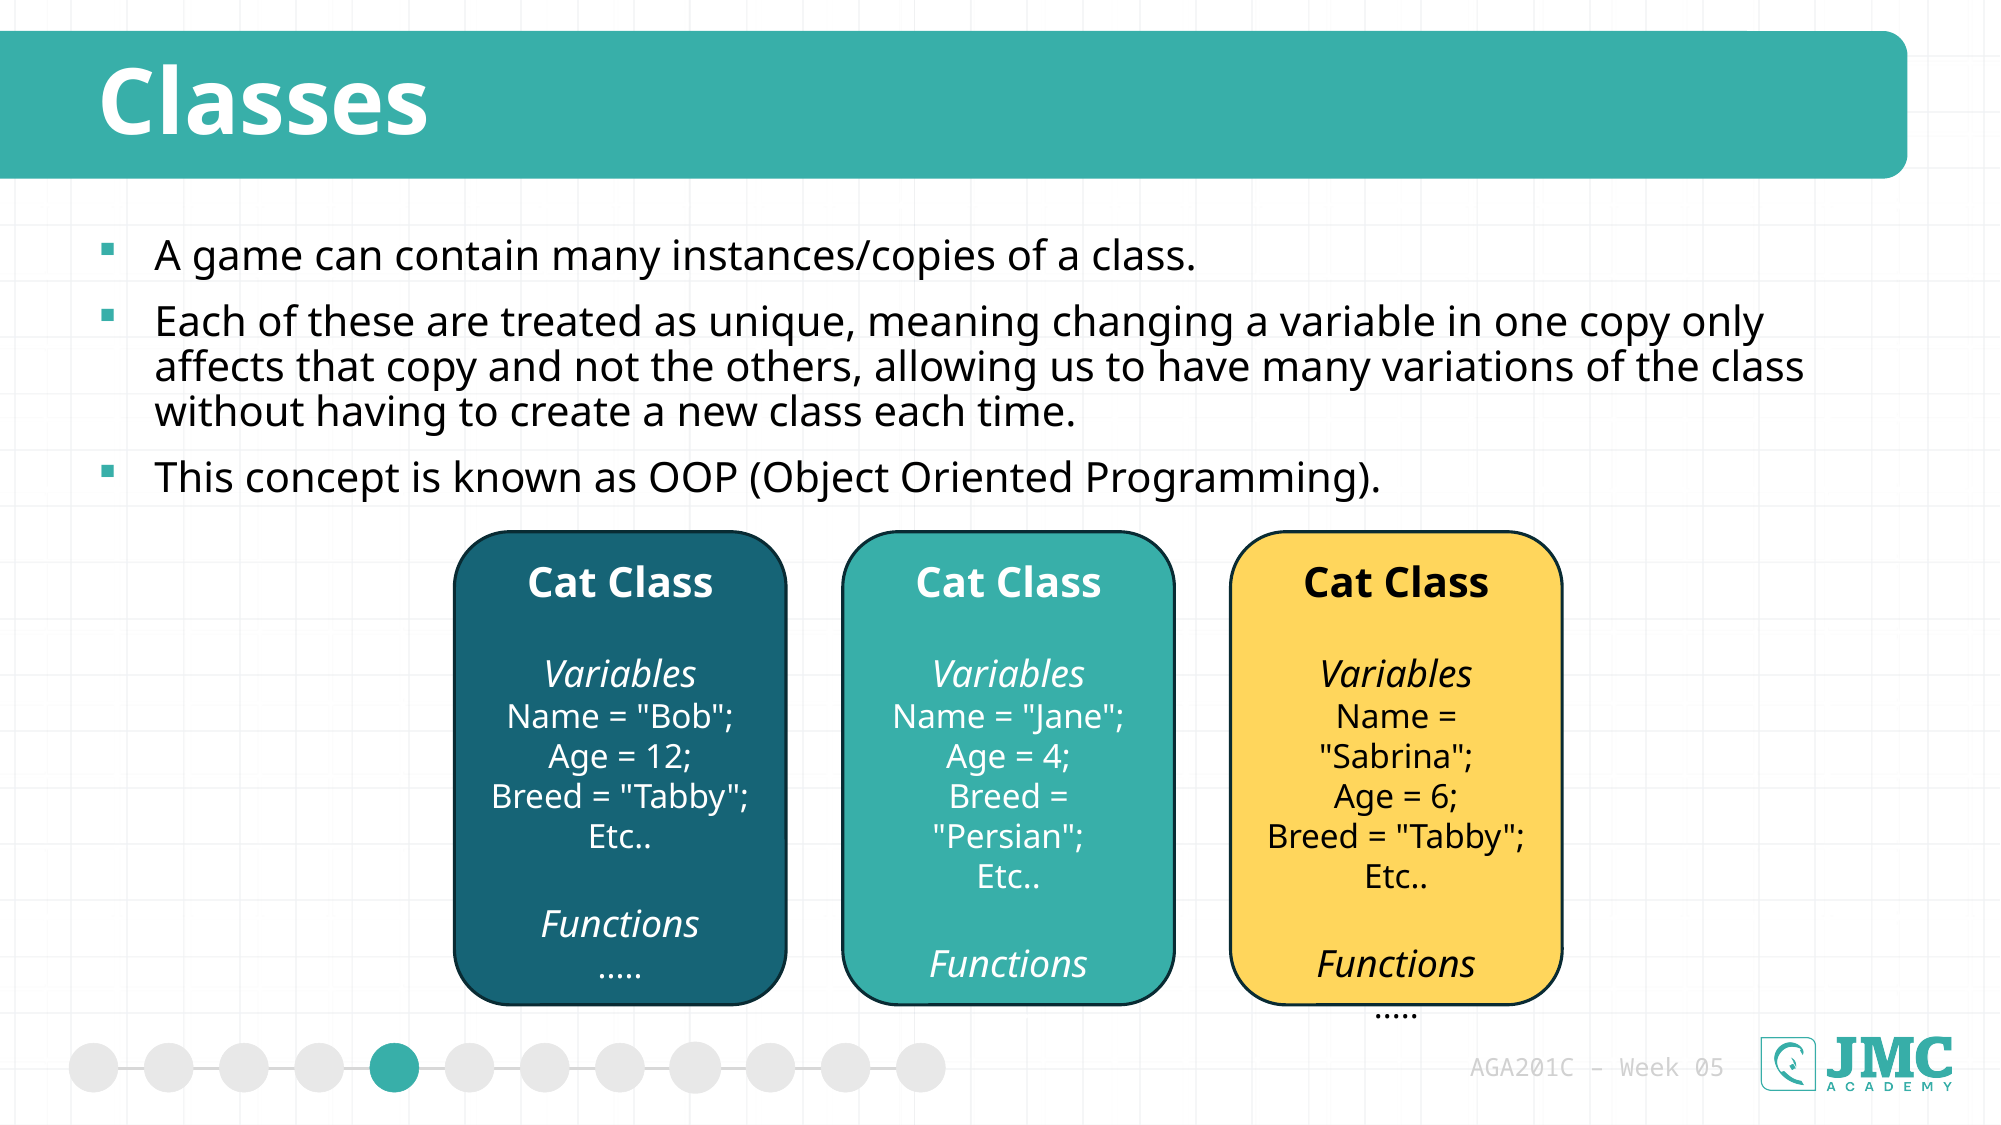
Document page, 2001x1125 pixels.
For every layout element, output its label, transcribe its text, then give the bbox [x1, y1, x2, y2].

list A game can contain many instances/copies of a class. Each of these are treated as unique, meaning changing a variable in one copy only affects that copy and not the others, allowing us to have many variations of the class without having to create a new class each time. This concept is known as OOP (Object Oriented Programming). [83, 227, 1859, 911]
text_box Classes [82, 30, 1916, 179]
text_box Cat Class Variables Name = "Sabrina"; Age = 6; Breed = "Tabby"; Etc.. Functions ..... [1228, 911, 1564, 1007]
text_box Cat Class Variables Name = "Bob"; Age = 12; Breed = "Tabby"; Etc.. Functions ..... [452, 530, 788, 1007]
picture [0, 0, 2000, 1125]
text_box Cat Class Variables Name = "Jane"; Age = 4; Breed = "Persian"; Etc.. Functions ..... [841, 530, 1176, 1007]
